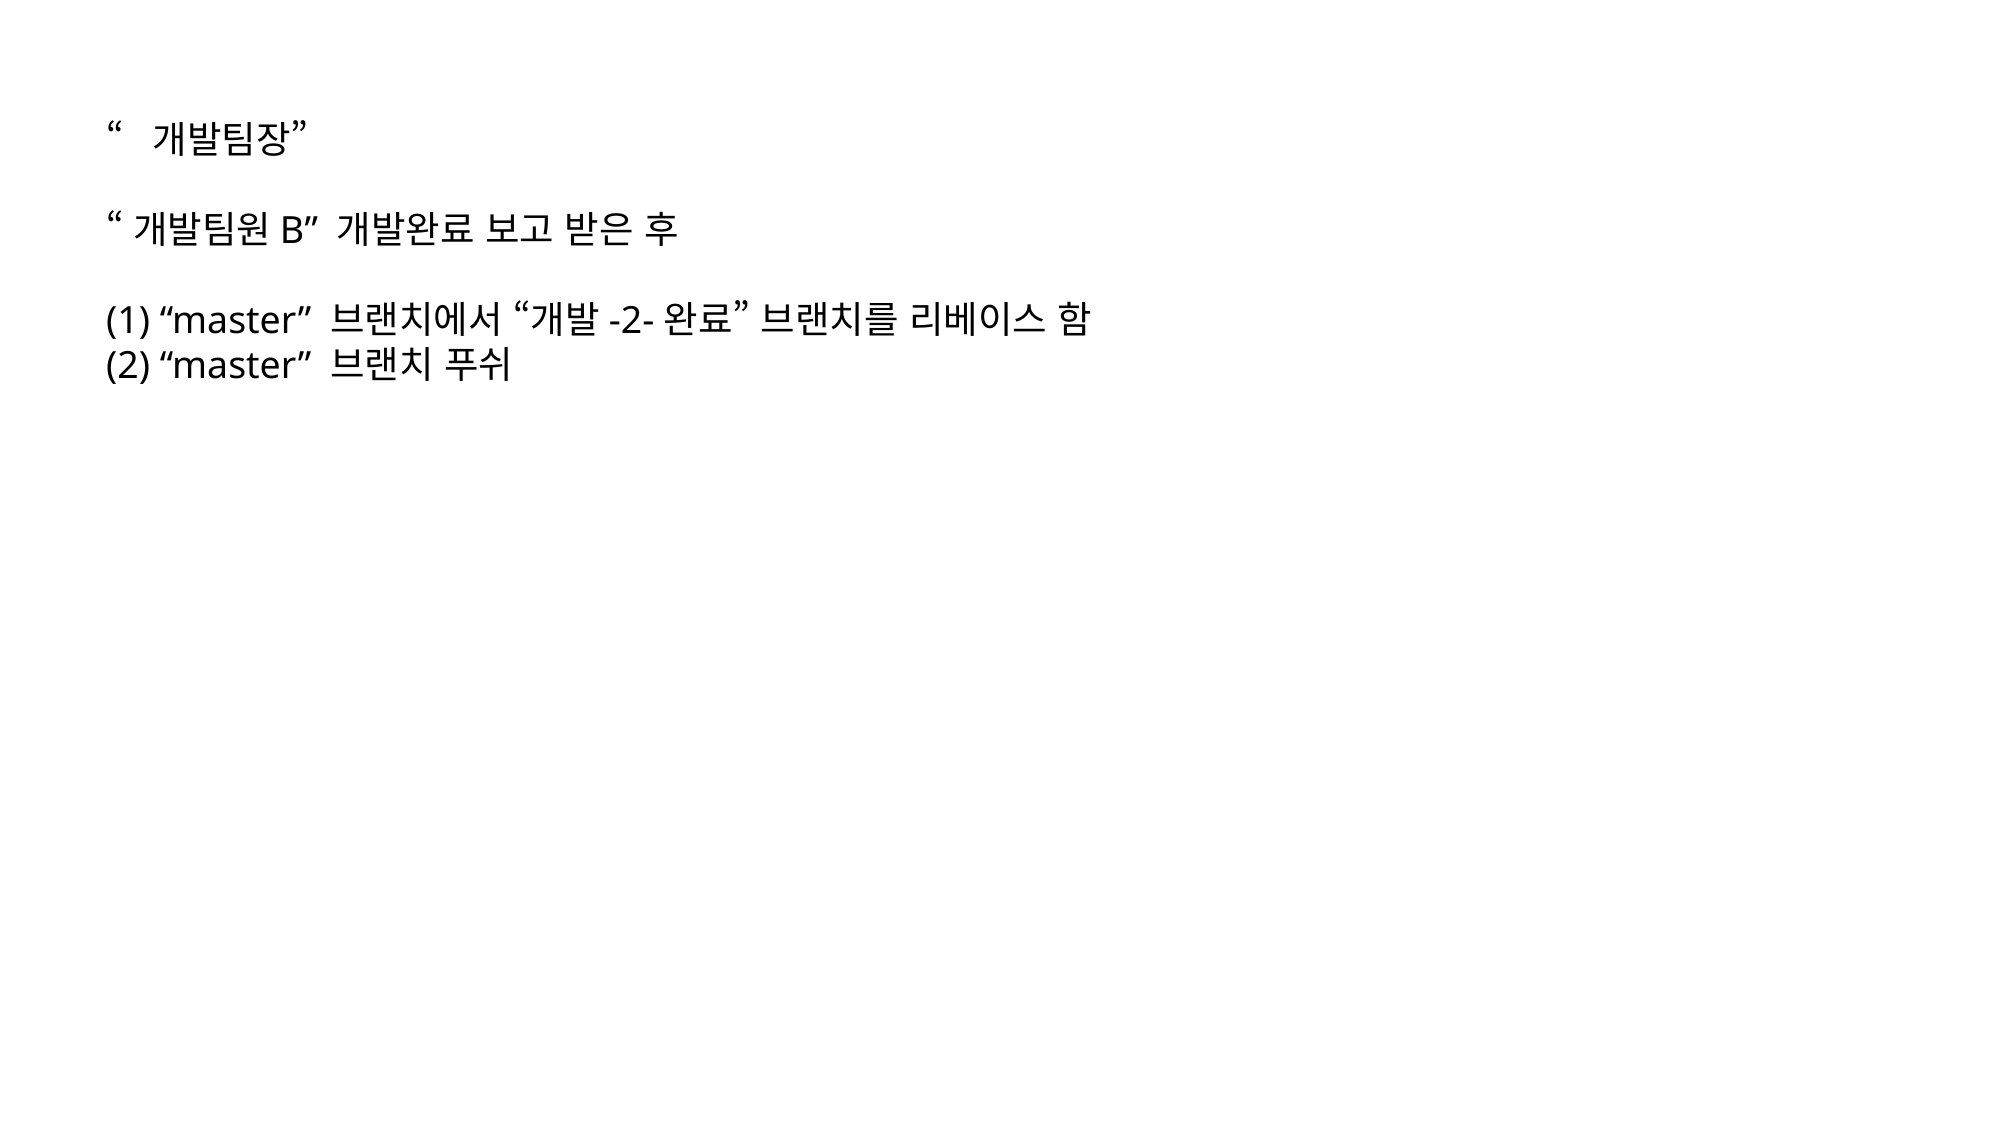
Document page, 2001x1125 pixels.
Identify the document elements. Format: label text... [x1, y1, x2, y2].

text_box “개발팀장” “개발팀원B” 개발완료 보고 받은 후 (1) “master” 브랜치에서 “개발-2-완료” 브랜치를 리베이스 함 (2) “master” 브랜치 푸쉬 [91, 63, 1108, 394]
